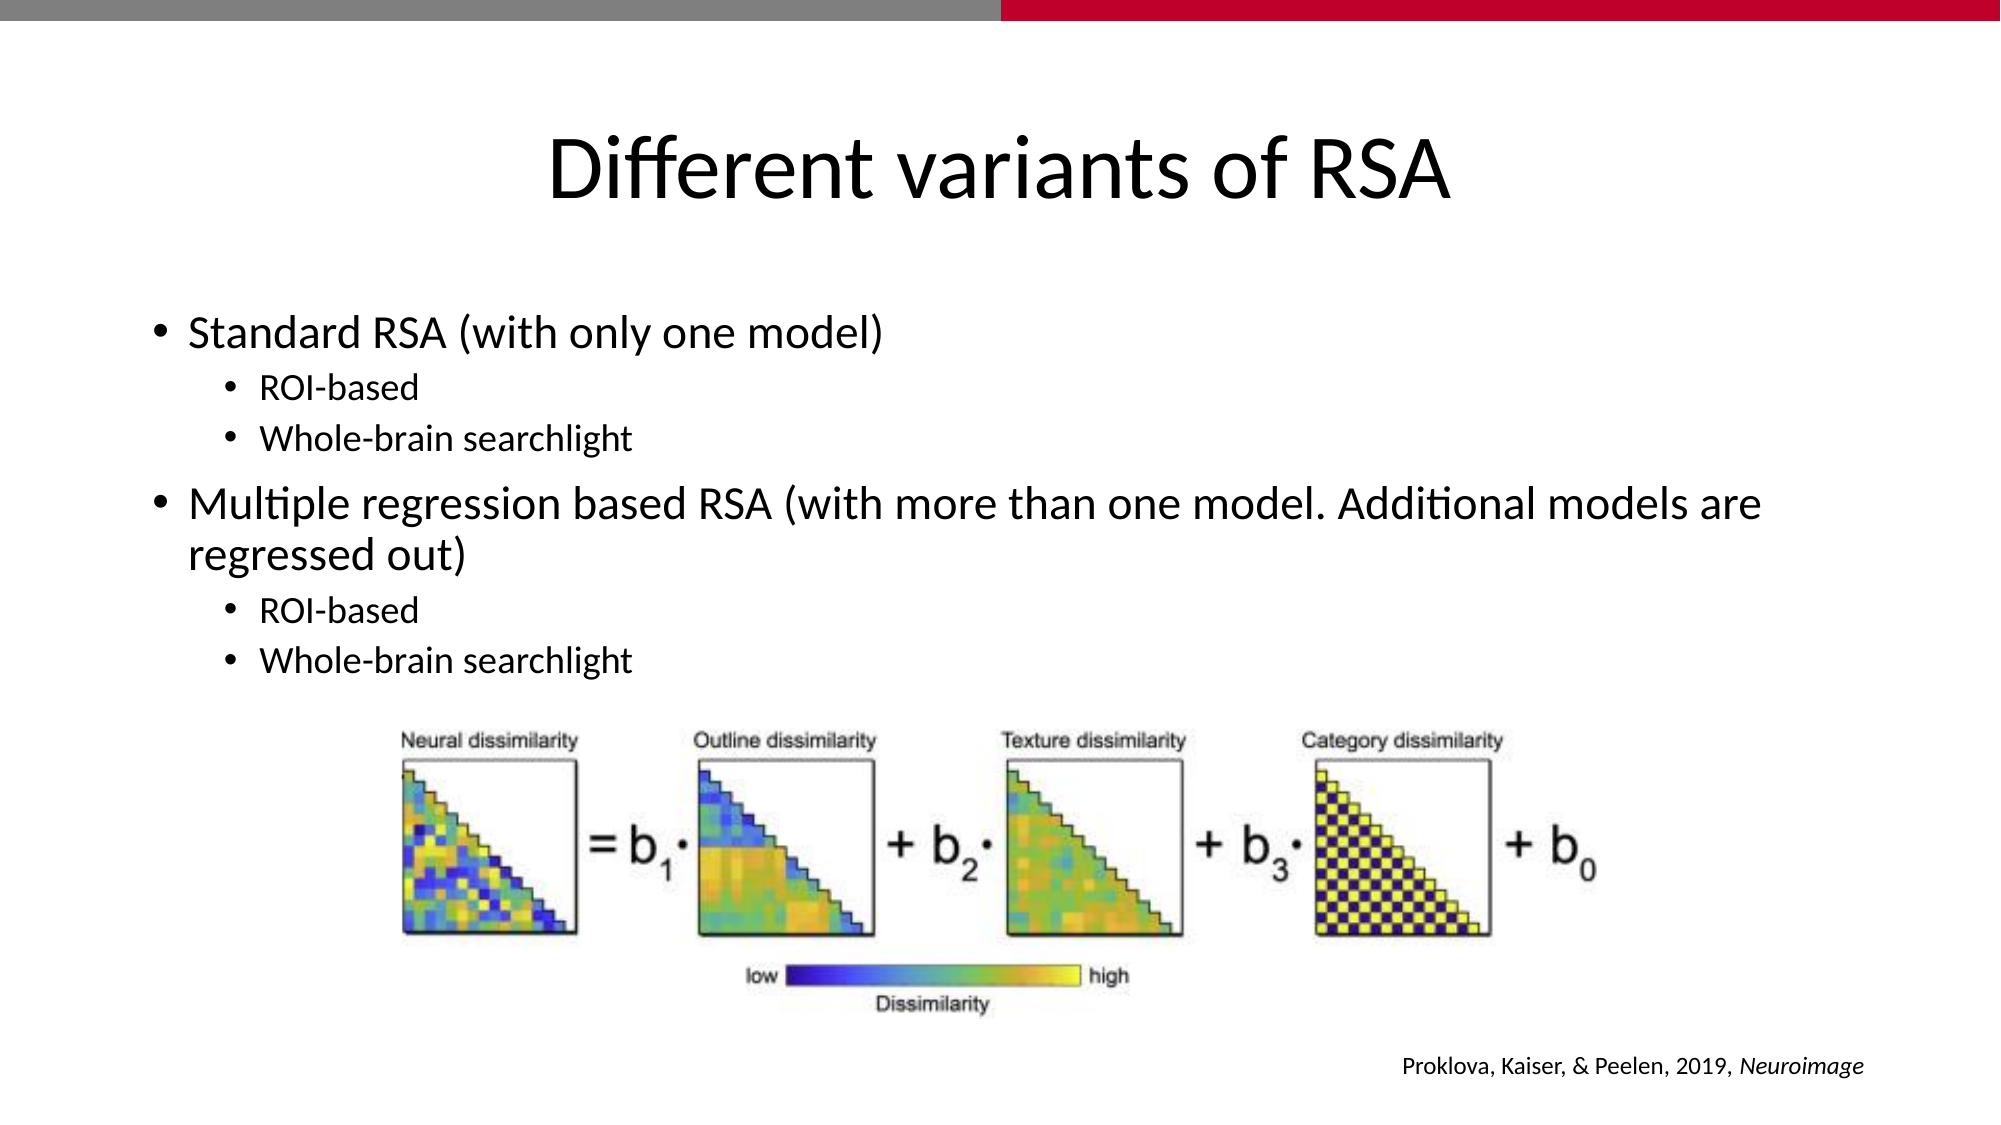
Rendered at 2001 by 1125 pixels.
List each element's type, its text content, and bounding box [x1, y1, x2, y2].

picture [401, 715, 1599, 1020]
text_box [1000, 0, 2000, 20]
text_box Proklova, Kaiser, & Peelen, 2019, Neuroimage [1387, 1042, 1885, 1088]
title Different variants of RSA [137, 59, 1863, 278]
text_box [0, 0, 1000, 20]
list Standard RSA (with only one model) ROI-based Whole-brain searchlight Multiple regression based RSA (with more than one model. Additional models are regressed out) ROI-based Whole-brain searchlight [137, 299, 1863, 694]
